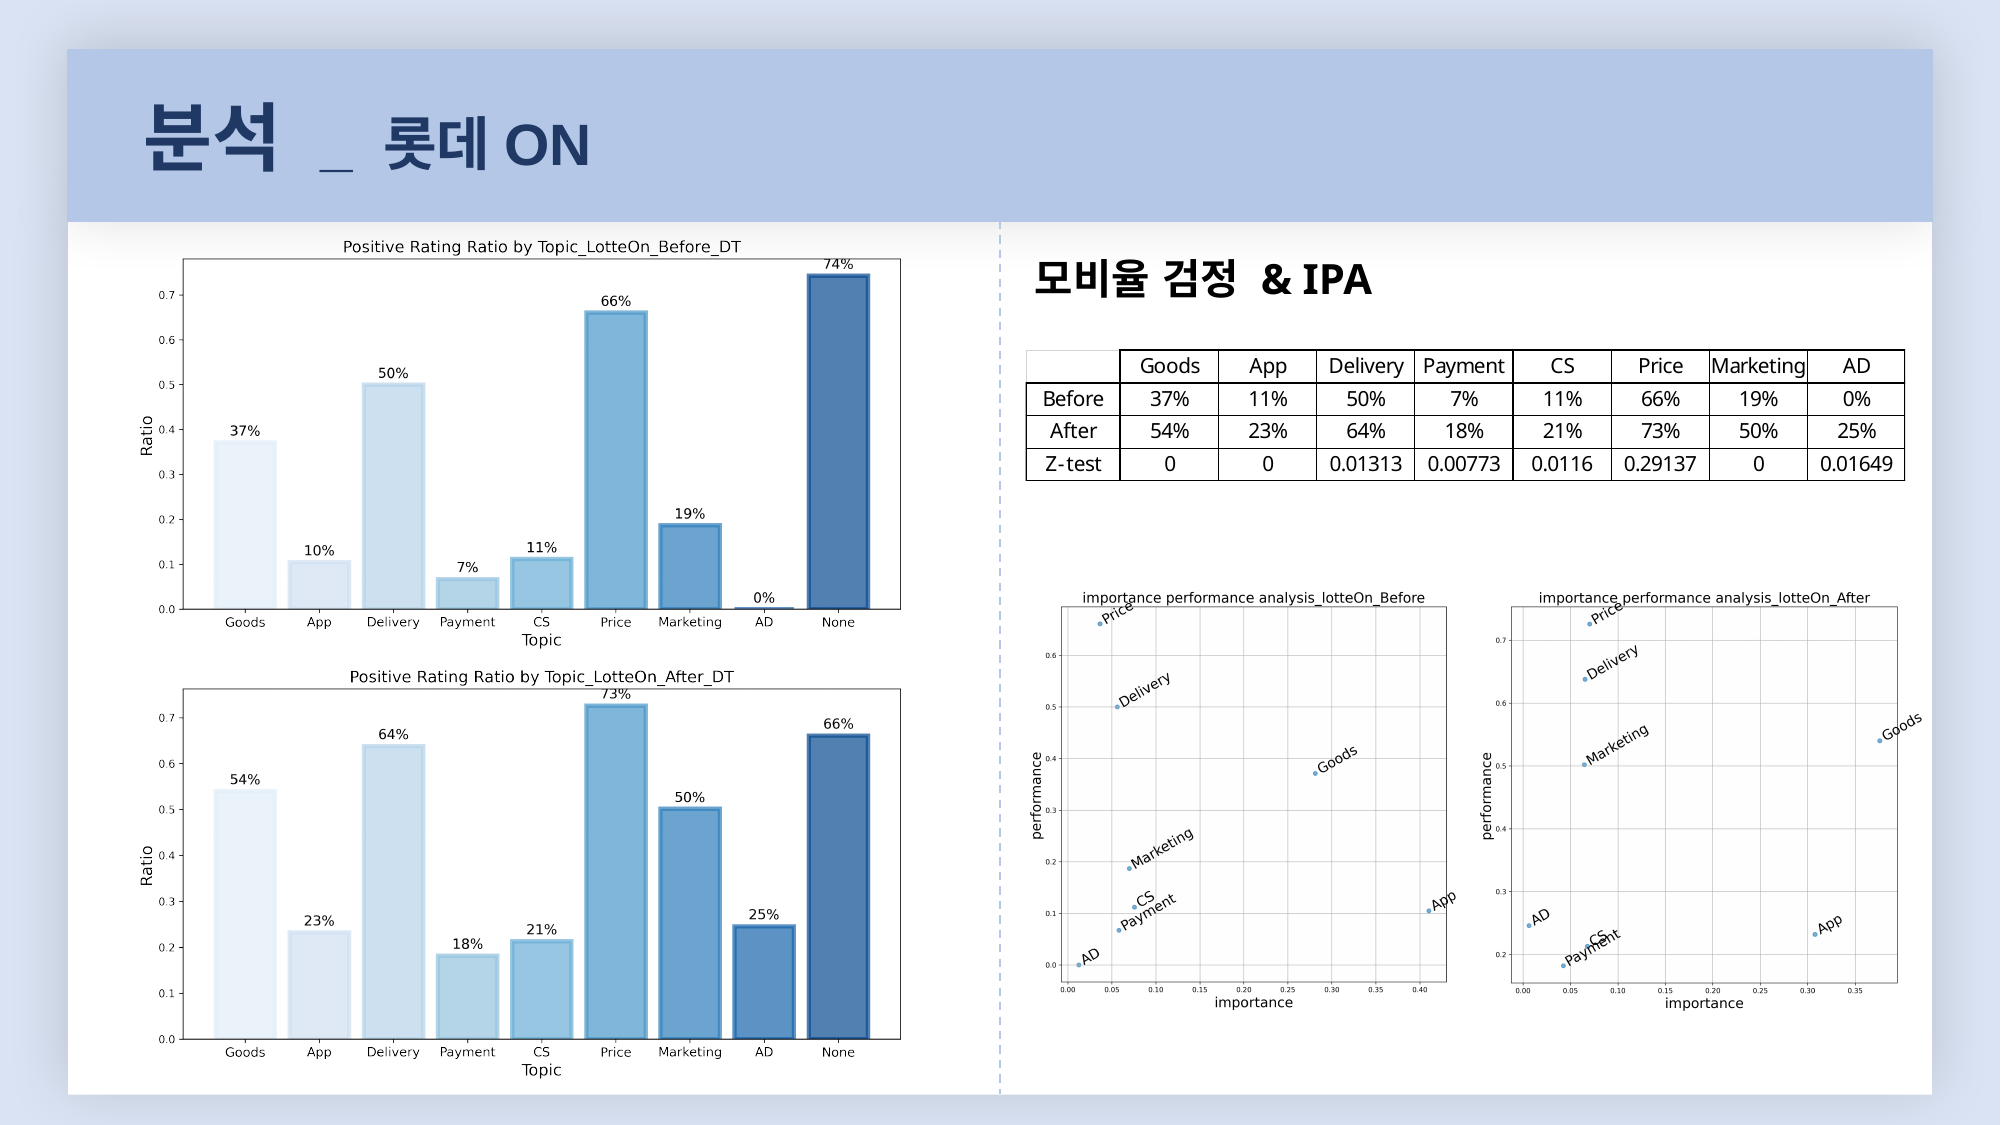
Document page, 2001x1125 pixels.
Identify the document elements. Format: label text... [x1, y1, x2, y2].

text_box [1001, 229, 1933, 547]
text_box 분석 _ 롯데ON [128, 83, 1769, 188]
text_box [993, 243, 1933, 1096]
picture [1025, 349, 1907, 482]
picture [66, 203, 993, 1097]
picture [999, 546, 1947, 1045]
text_box 모비율 검정 & IPA [1020, 245, 1871, 310]
text_box [67, 49, 1933, 222]
